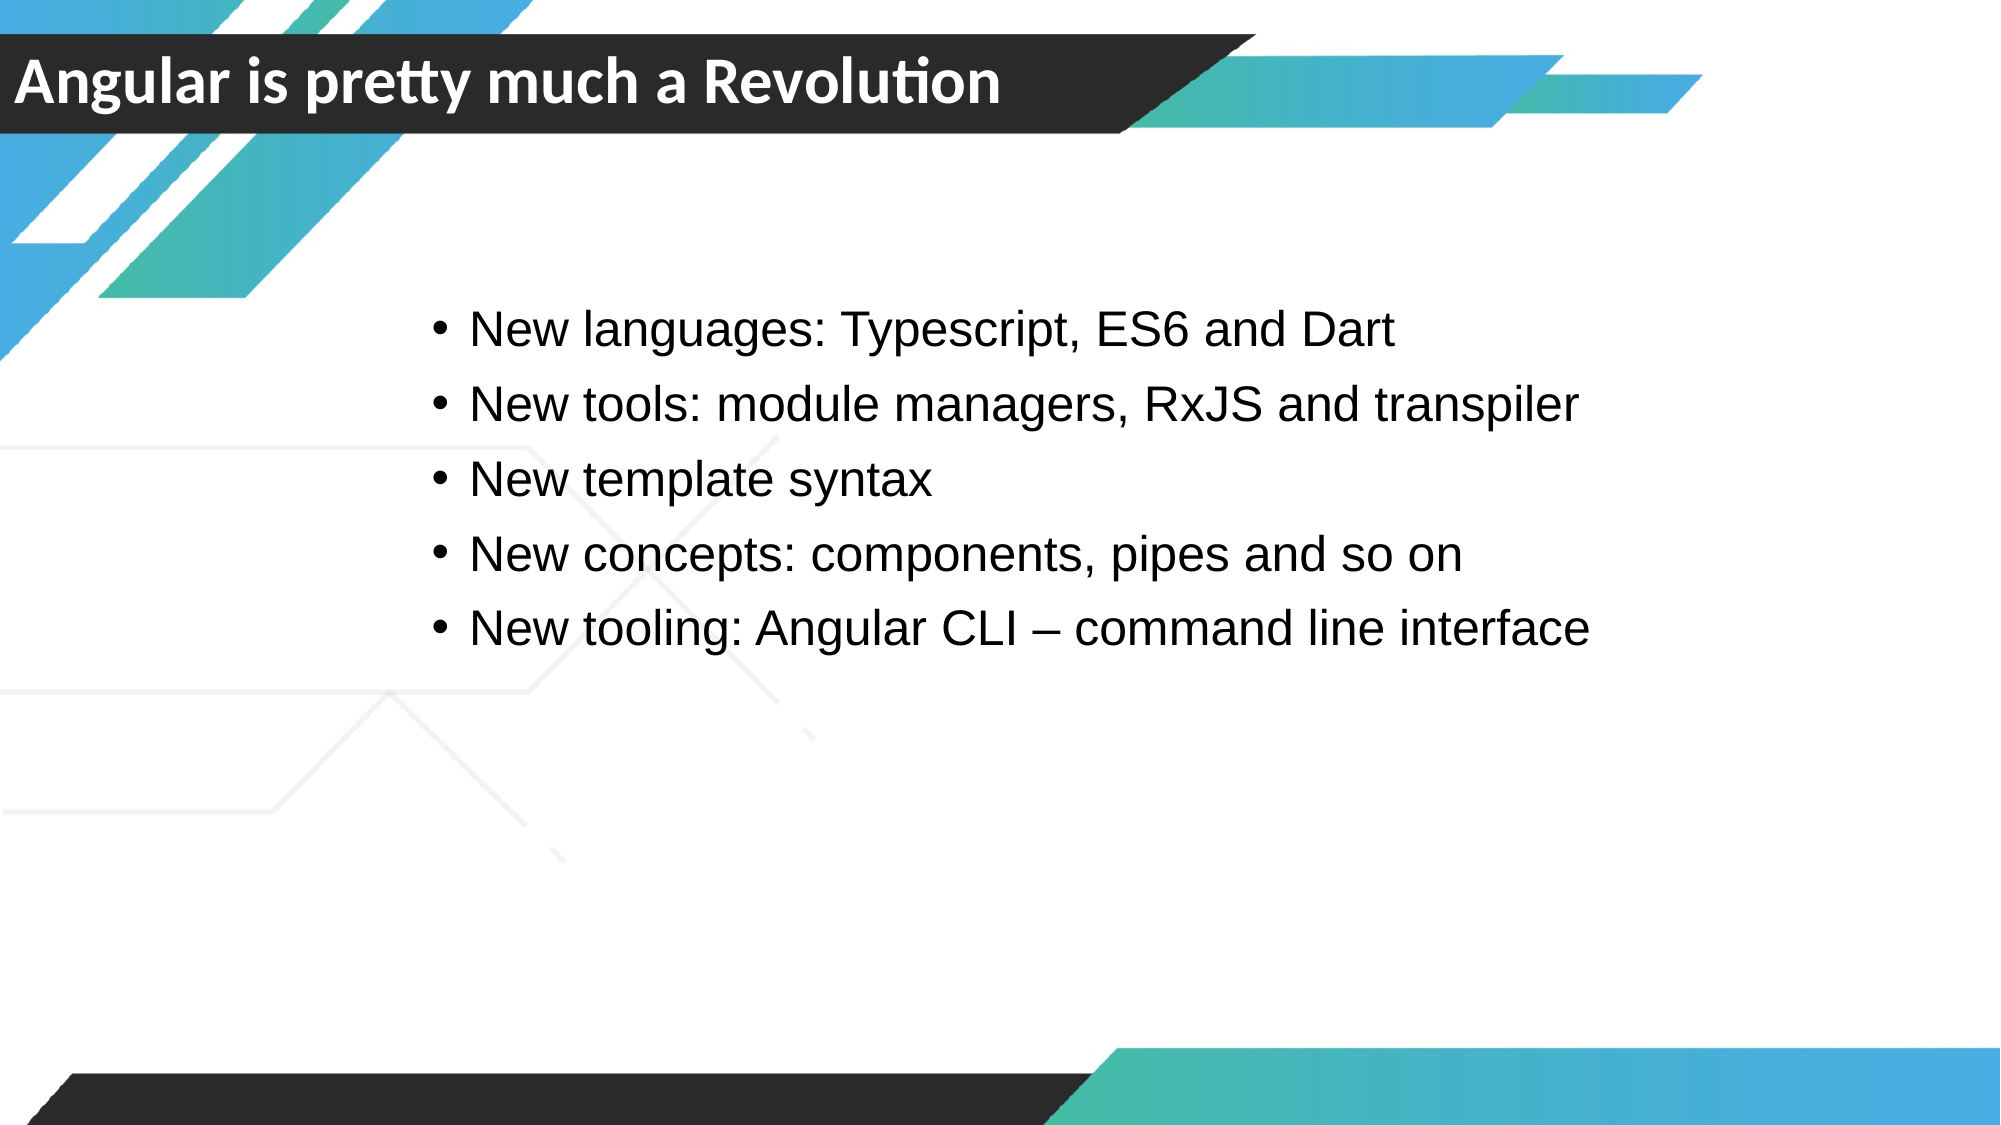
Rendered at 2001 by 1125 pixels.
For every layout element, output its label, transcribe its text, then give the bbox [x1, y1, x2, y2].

list New languages: Typescript, ES6 and Dart New tools: module managers, RxJS and transpiler New template syntax New concepts: components, pipes and so on New tooling: Angular CLI – command line interface [416, 295, 1700, 980]
picture [0, 0, 2000, 1125]
text_box Angular is pretty much a Revolution [0, 29, 1134, 124]
